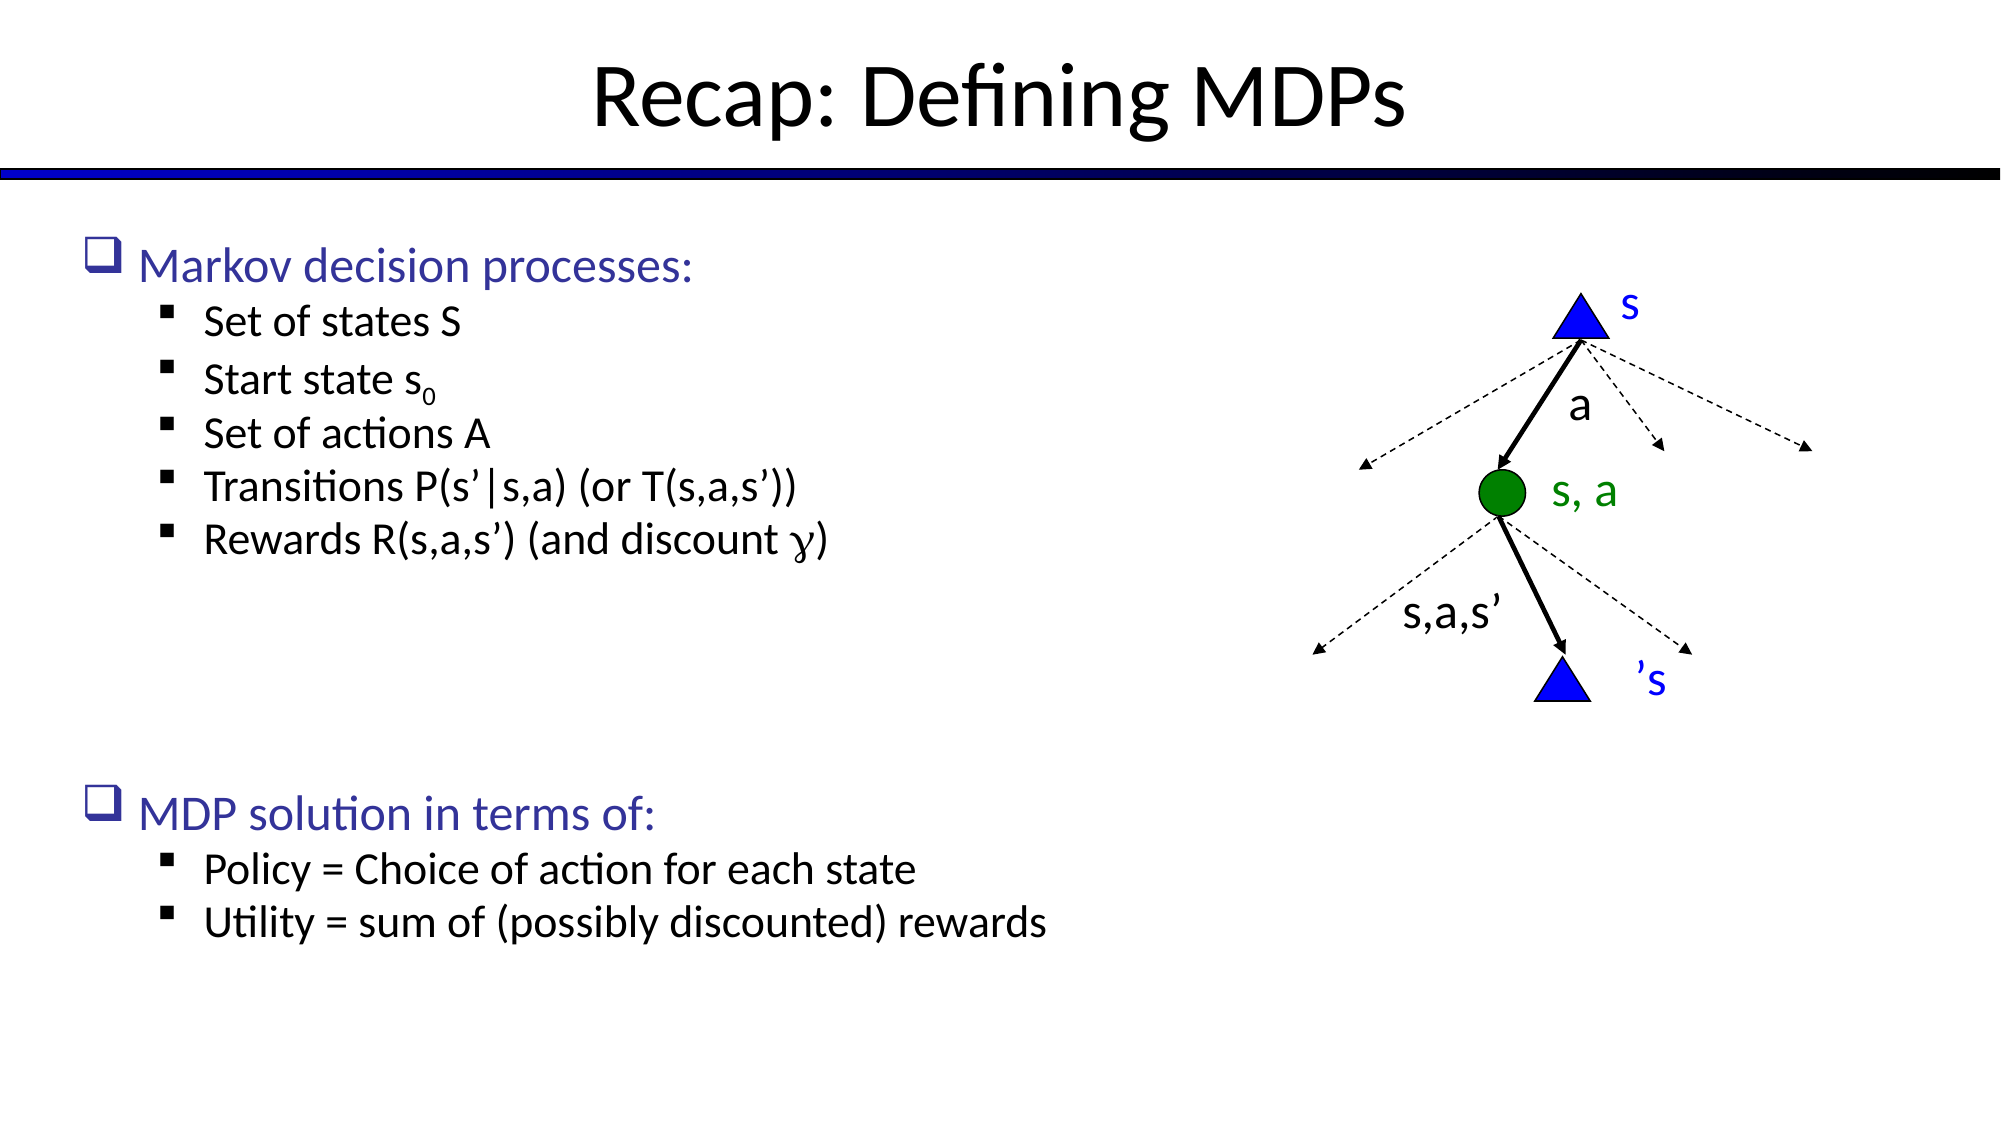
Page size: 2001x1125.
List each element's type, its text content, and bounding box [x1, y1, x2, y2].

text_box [1312, 262, 1813, 715]
list Markov decision processes: Set of states S Start state s0 Set of actions A Transitions P(s’|s,a) (or T(s,a,s’)) Rewards R(s,a,s’) (and discount ) MDP solution in terms of: Policy = Choice of action for each state Utility = sum of (possibly discounted) rewards [66, 236, 1934, 1013]
title Recap: Defining MDPs [0, 0, 2000, 184]
